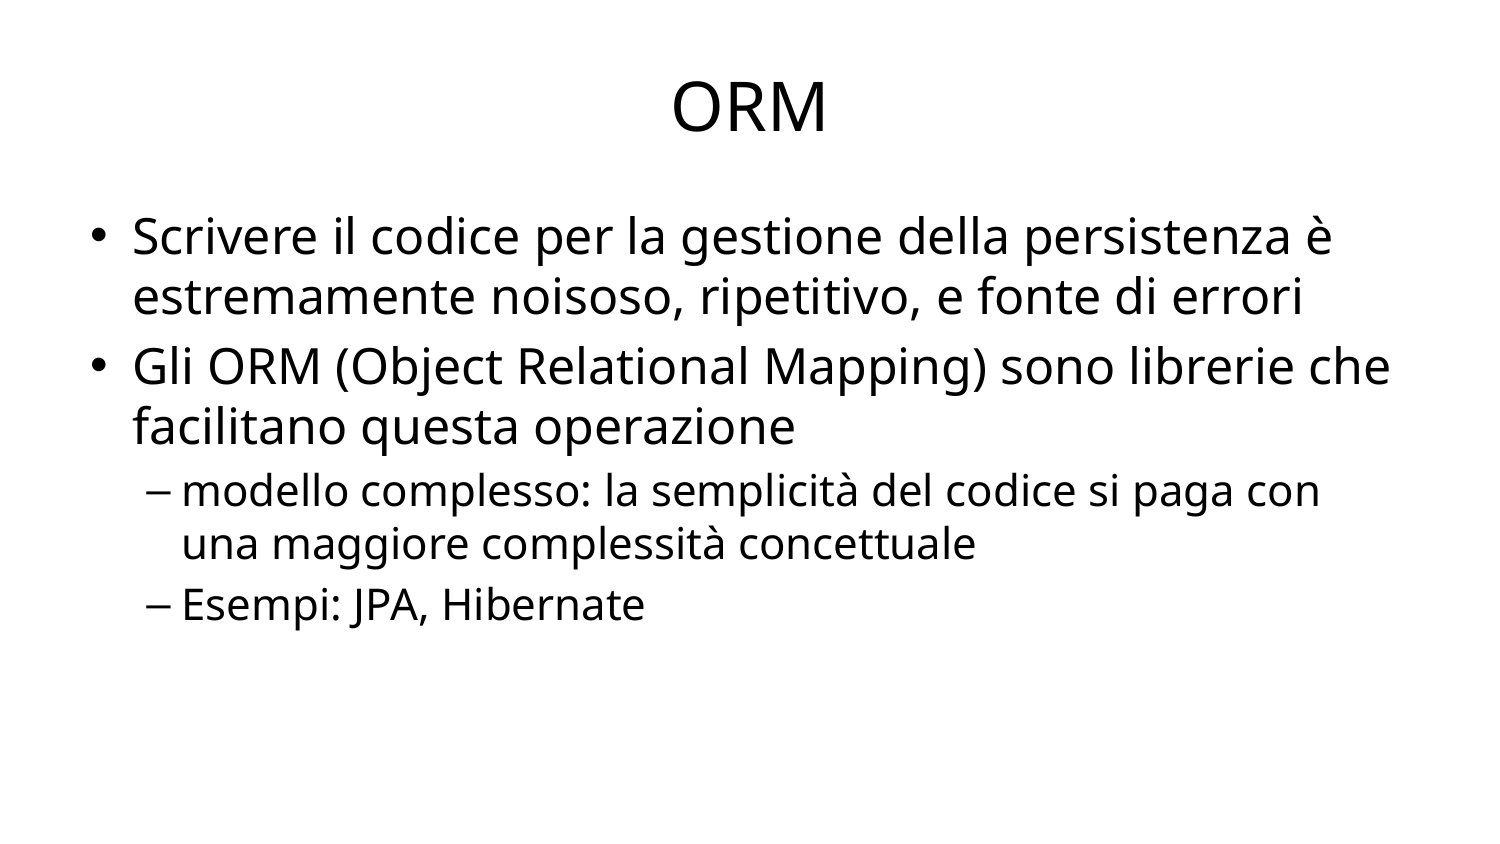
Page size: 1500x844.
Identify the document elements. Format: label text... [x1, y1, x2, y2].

title ORM [75, 33, 1425, 175]
list Scrivere il codice per la gestione della persistenza è estremamente noisoso, ripetitivo, e fonte di errori Gli ORM (Object Relational Mapping) sono librerie che facilitano questa operazione modello complesso: la semplicità del codice si paga con una maggiore complessità concettuale Esempi: JPA, Hibernate [75, 196, 1425, 754]
